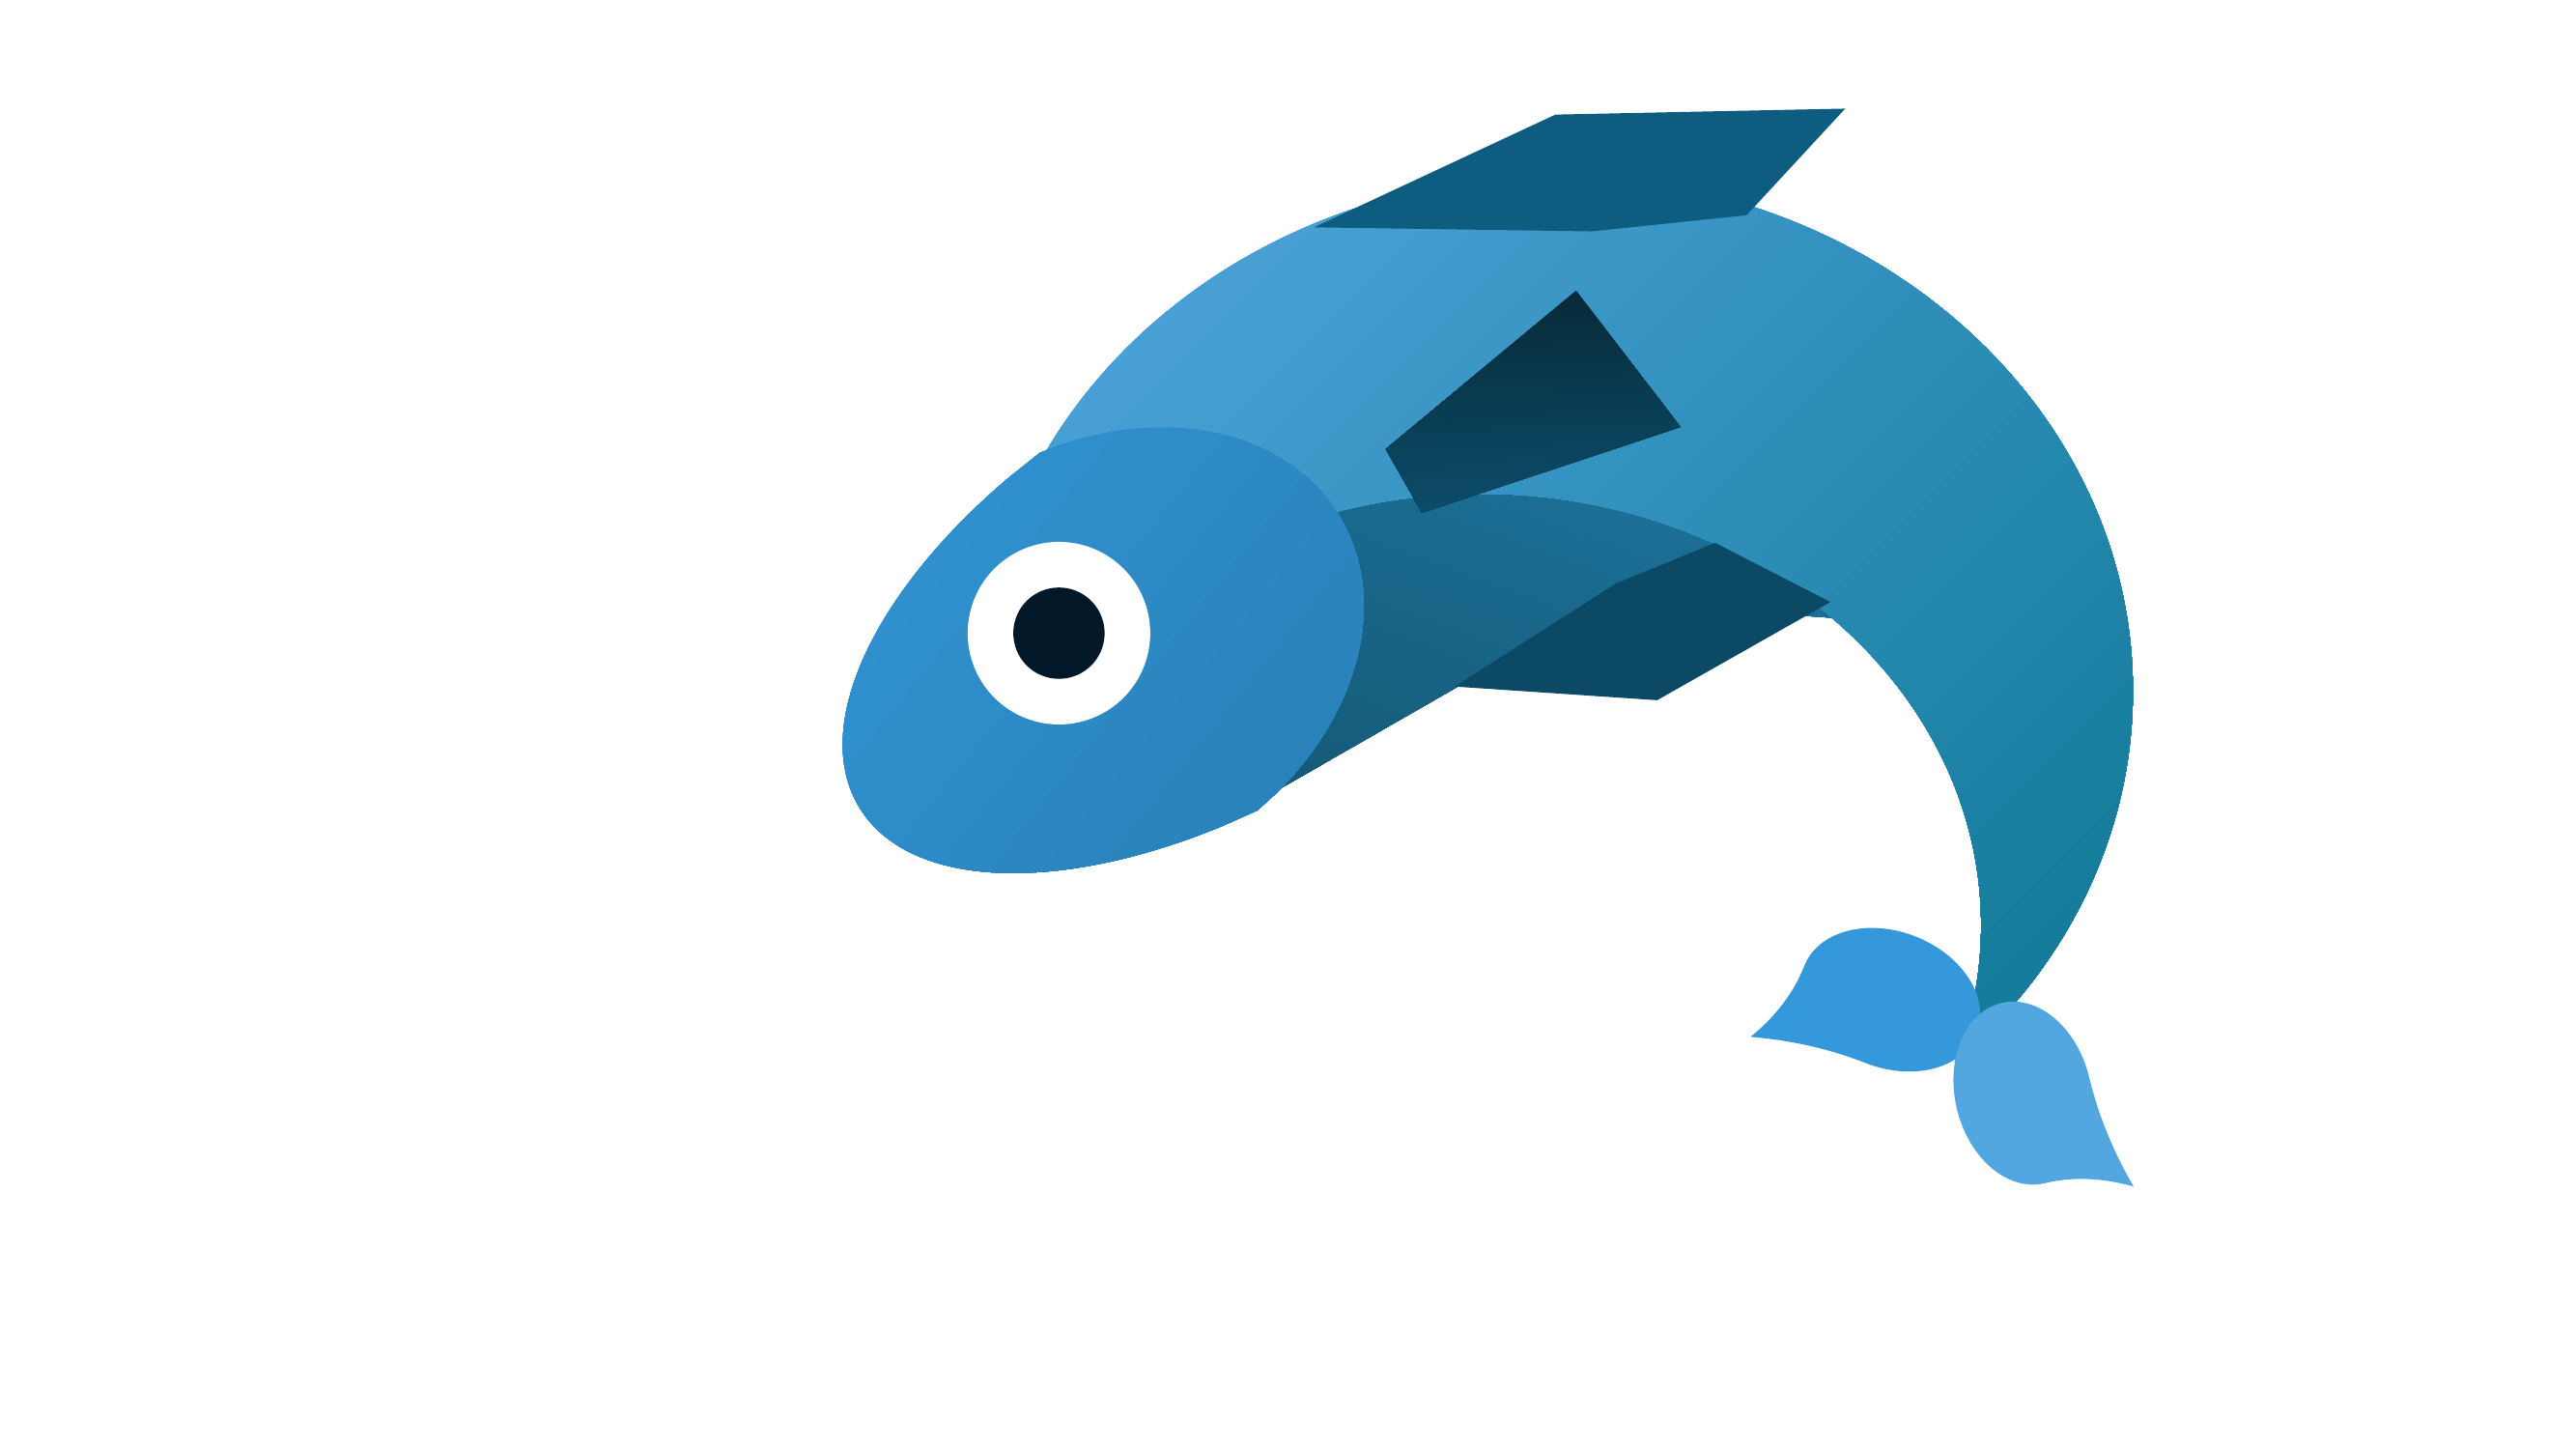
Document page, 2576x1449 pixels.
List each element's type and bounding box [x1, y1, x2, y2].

text_box [818, 108, 2134, 1186]
